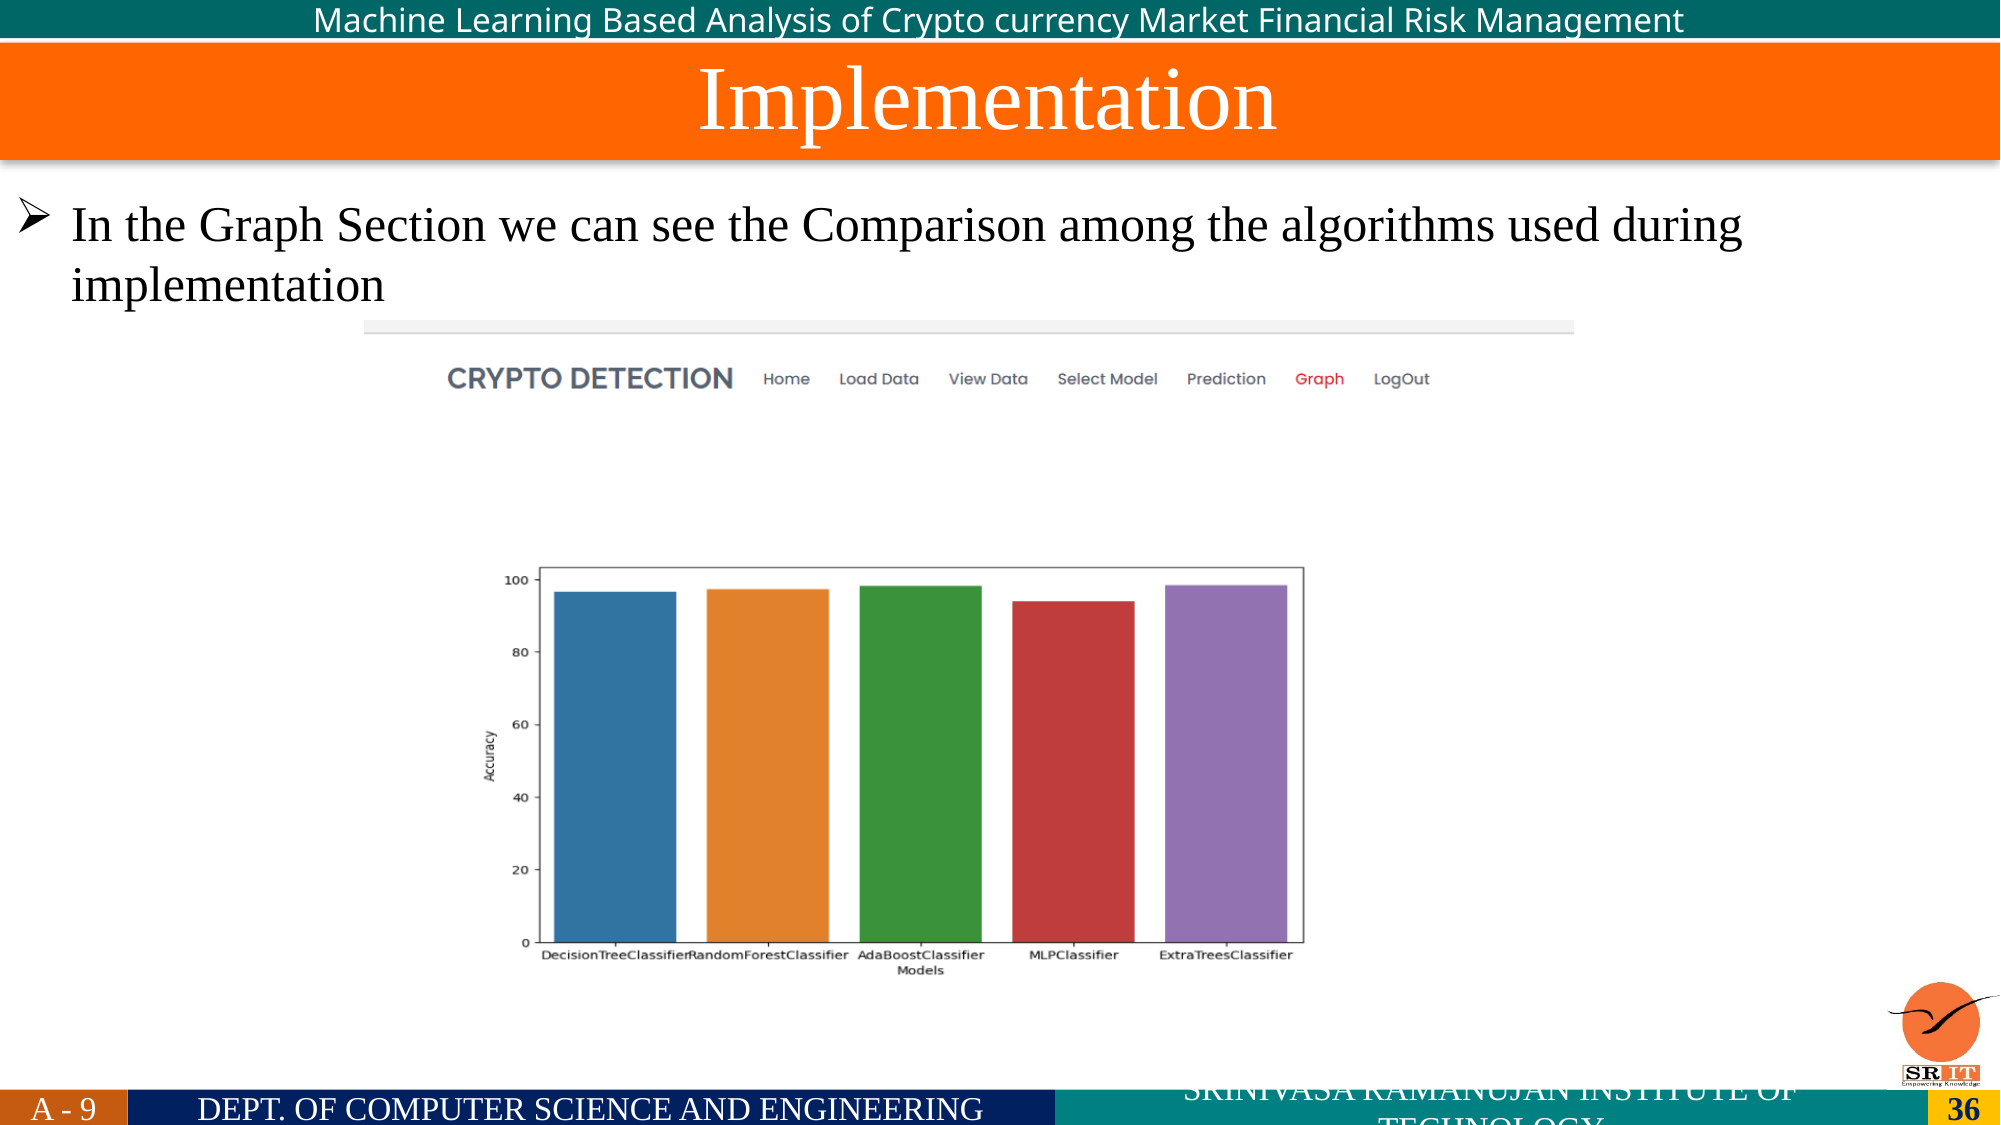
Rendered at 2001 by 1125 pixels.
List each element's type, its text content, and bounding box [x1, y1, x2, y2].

picture [363, 319, 1574, 1043]
text_box In the Graph Section we can see the Comparison among the algorithms used during implementation [0, 183, 1938, 319]
title Implementation [0, 42, 2000, 160]
picture [1887, 977, 2000, 1090]
